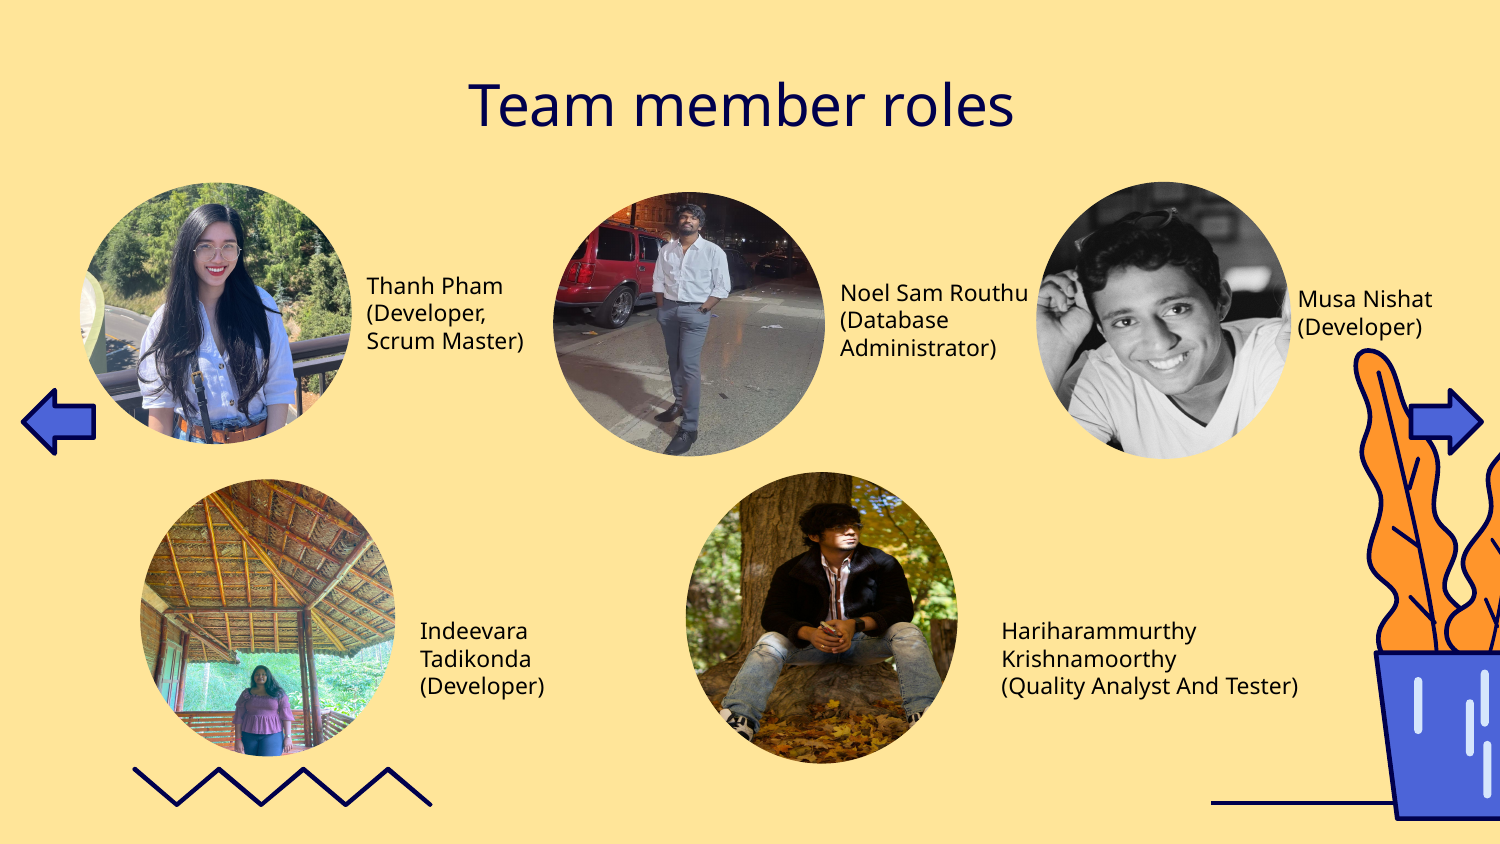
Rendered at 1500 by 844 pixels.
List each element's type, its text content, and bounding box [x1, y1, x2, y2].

text_box Thanh Pham (Developer, Scrum Master) [355, 256, 547, 369]
picture [79, 182, 352, 445]
text_box Noel Sam Routhu (Database Administrator) [829, 263, 1030, 376]
text_box Musa Nishat (Developer) [1297, 269, 1500, 355]
text_box [22, 390, 74, 454]
picture [685, 471, 958, 764]
picture [1035, 181, 1292, 460]
title Team member roles [118, 53, 1382, 148]
text_box [1410, 390, 1482, 454]
text_box Indeevara Tadikonda (Developer) [405, 601, 647, 715]
picture [552, 191, 826, 457]
picture [139, 479, 396, 757]
text_box Hariharammurthy Krishnamoorthy (Quality Analyst And Tester) [986, 601, 1363, 715]
